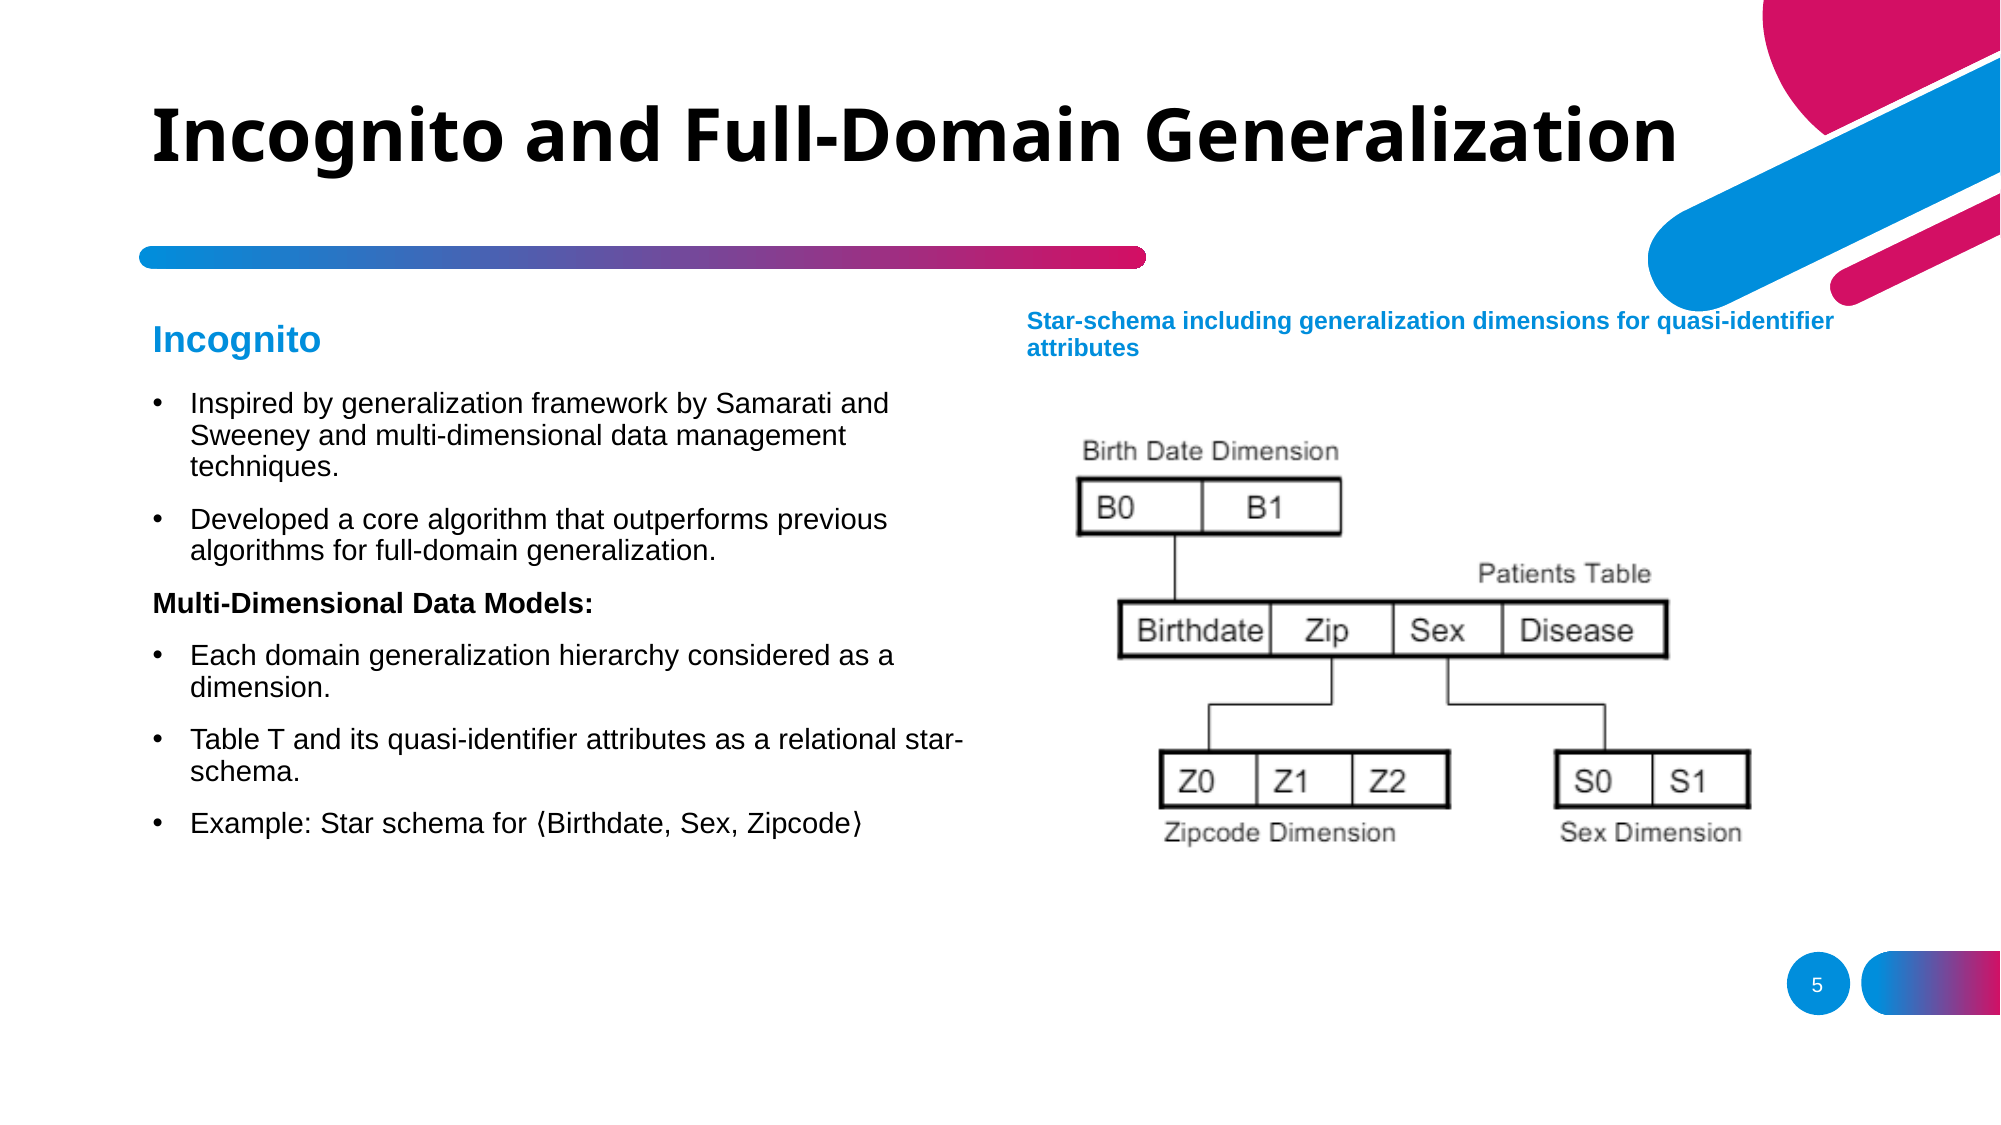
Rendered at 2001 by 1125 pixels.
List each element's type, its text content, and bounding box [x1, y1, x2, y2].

list Star-schema including generalization dimensions for quasi-identifier attributes [1011, 300, 1863, 370]
slide_number 5 [1772, 954, 1863, 1015]
list Incognito [137, 299, 984, 369]
list Inspired by generalization framework by Samarati and Sweeney and multi-dimensional data management techniques. Developed a core algorithm that outperforms previous algorithms for full-domain generalization. Multi-Dimensional Data Models: Each domain generalization hierarchy considered as a dimension. Table T and its quasi-identifier attributes as a relational star-schema. Example: Star schema for ⟨Birthdate, Sex, Zipcode⟩ [137, 381, 984, 937]
picture [1029, 417, 1835, 857]
title Incognito and Full-Domain Generalization [137, 59, 1818, 215]
